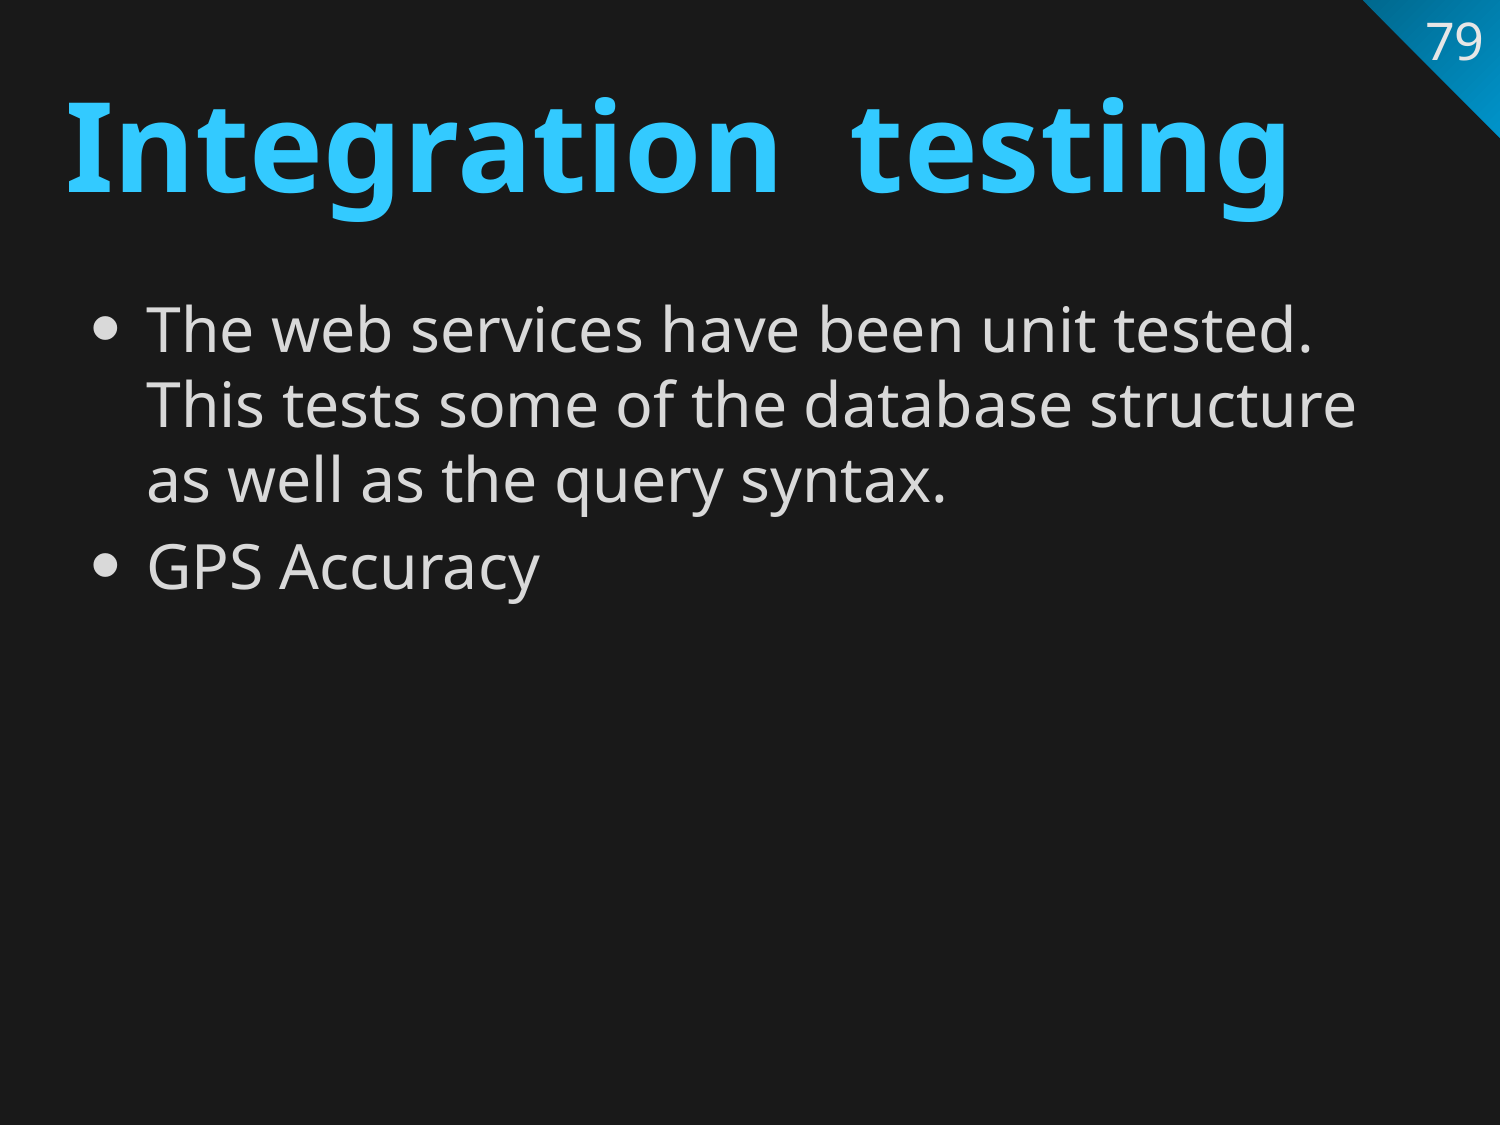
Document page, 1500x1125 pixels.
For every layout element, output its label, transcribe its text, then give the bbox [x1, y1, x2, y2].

slide_number 79 [1149, 12, 1500, 75]
list The web services have been unit tested. This tests some of the database structure as well as the query syntax. GPS Accuracy [75, 275, 1425, 1078]
title Integration testing [12, 45, 1425, 233]
